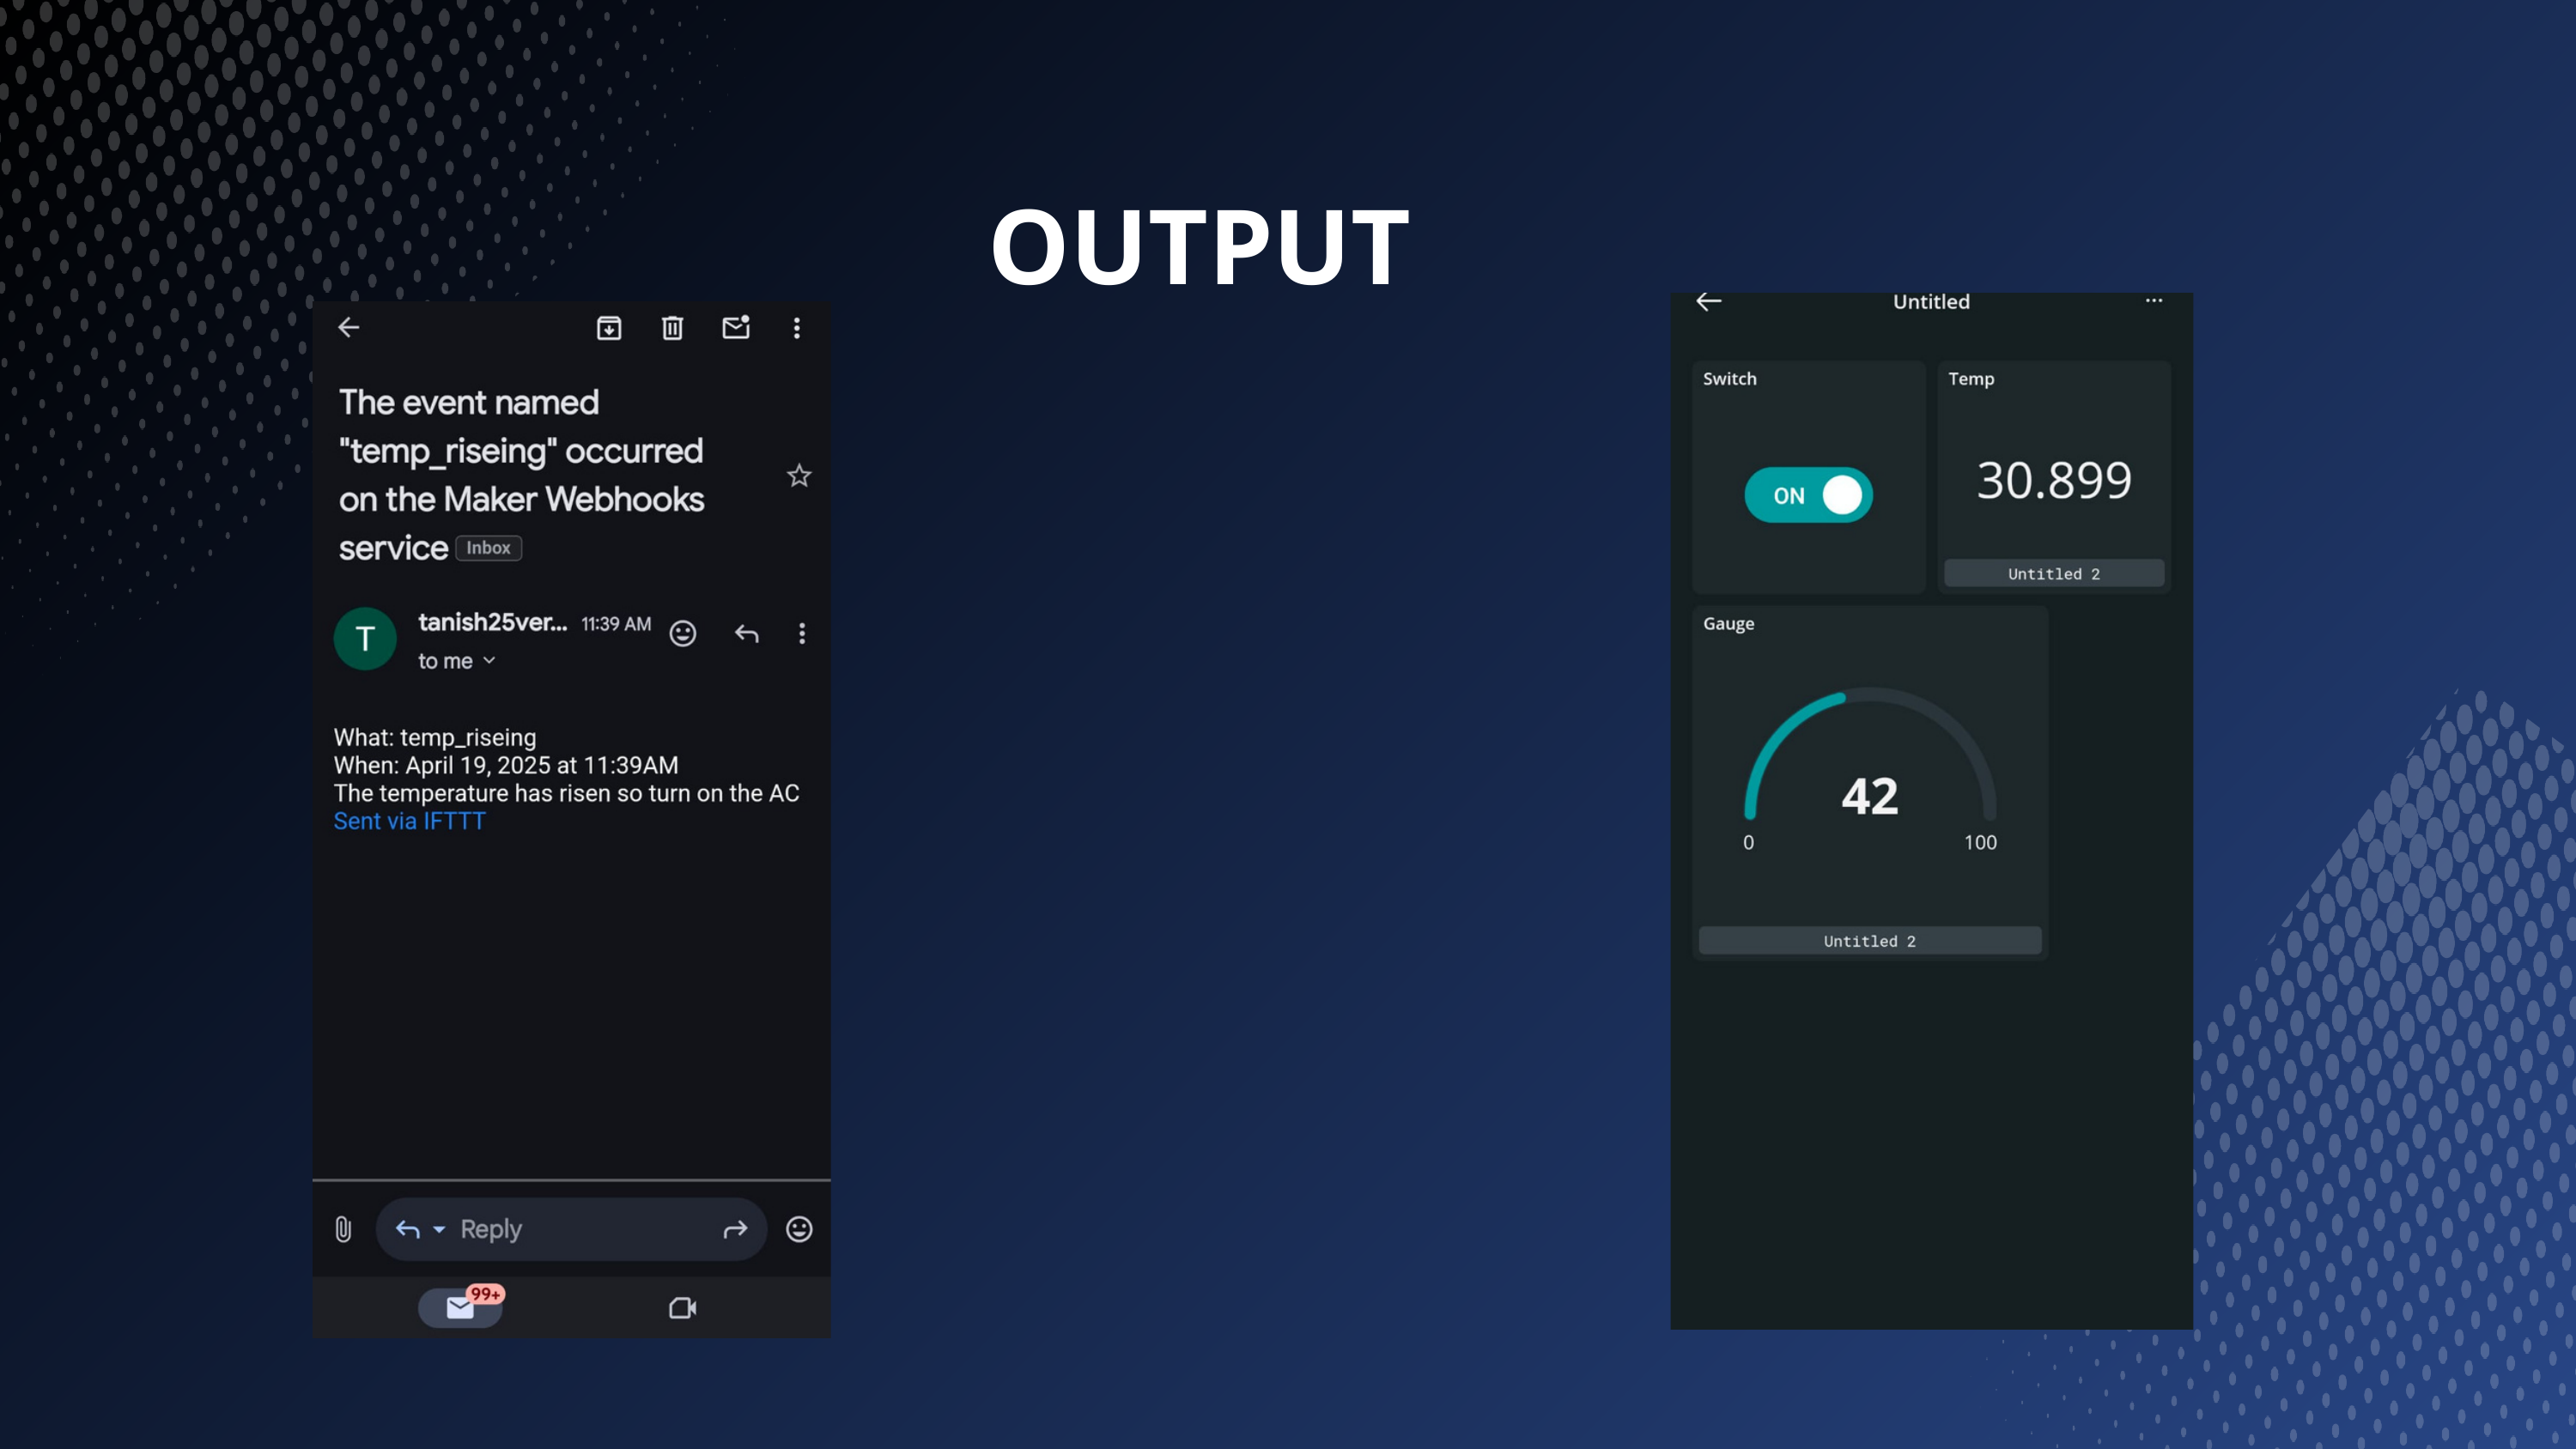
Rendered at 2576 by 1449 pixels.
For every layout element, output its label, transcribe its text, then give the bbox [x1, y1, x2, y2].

text_box [313, 305, 831, 1338]
text_box [1670, 293, 2194, 1330]
text_box [1891, 674, 2576, 1449]
text_box OUTPUT [269, 160, 2130, 305]
text_box [0, 0, 780, 724]
